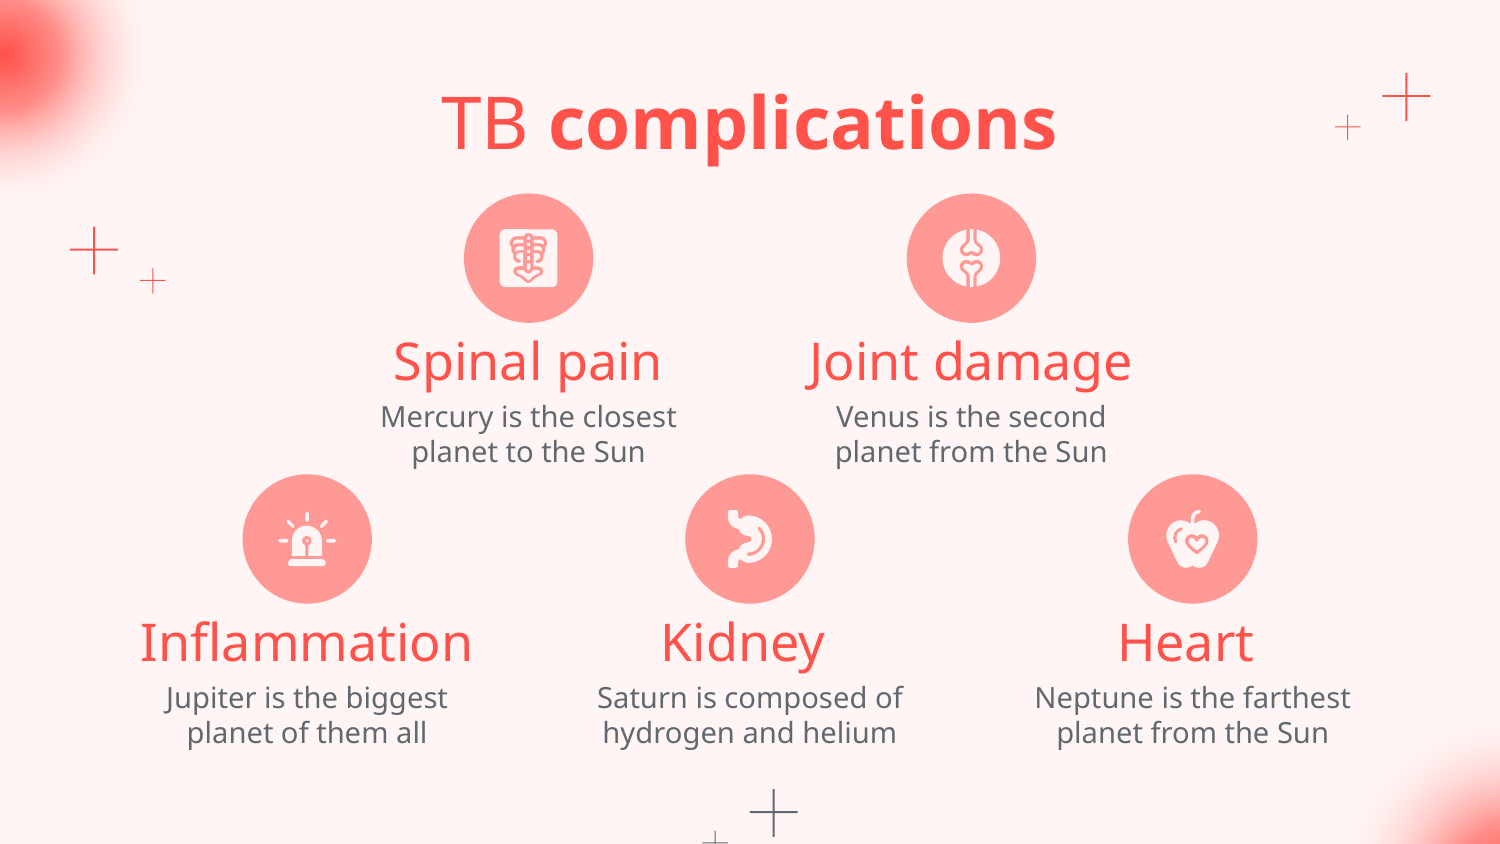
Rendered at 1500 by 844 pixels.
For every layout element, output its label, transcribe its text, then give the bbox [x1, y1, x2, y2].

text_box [702, 830, 729, 844]
title TB complications [118, 72, 1382, 167]
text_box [1334, 114, 1361, 141]
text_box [277, 511, 337, 567]
title Kidney [560, 604, 940, 674]
title Inflammation [118, 604, 497, 676]
text_box [1128, 474, 1258, 604]
text_box [685, 474, 815, 604]
text_box [906, 193, 1037, 323]
text_box [242, 474, 372, 604]
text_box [942, 228, 1001, 288]
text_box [70, 226, 119, 275]
title Heart [1003, 604, 1382, 674]
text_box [1382, 72, 1431, 122]
subtitle Jupiter is the biggest planet of them all [118, 676, 497, 755]
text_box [499, 228, 558, 288]
text_box [463, 193, 594, 323]
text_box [749, 788, 798, 838]
subtitle Neptune is the farthest planet from the Sun [1003, 674, 1382, 755]
title Joint damage [782, 323, 1161, 393]
subtitle Mercury is the closest planet to the Sun [339, 393, 718, 474]
subtitle Saturn is composed of hydrogen and helium [560, 674, 940, 755]
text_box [1162, 509, 1223, 569]
subtitle Venus is the second planet from the Sun [782, 393, 1161, 474]
text_box [727, 510, 772, 568]
title Spinal pain [339, 323, 718, 393]
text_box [139, 267, 166, 294]
